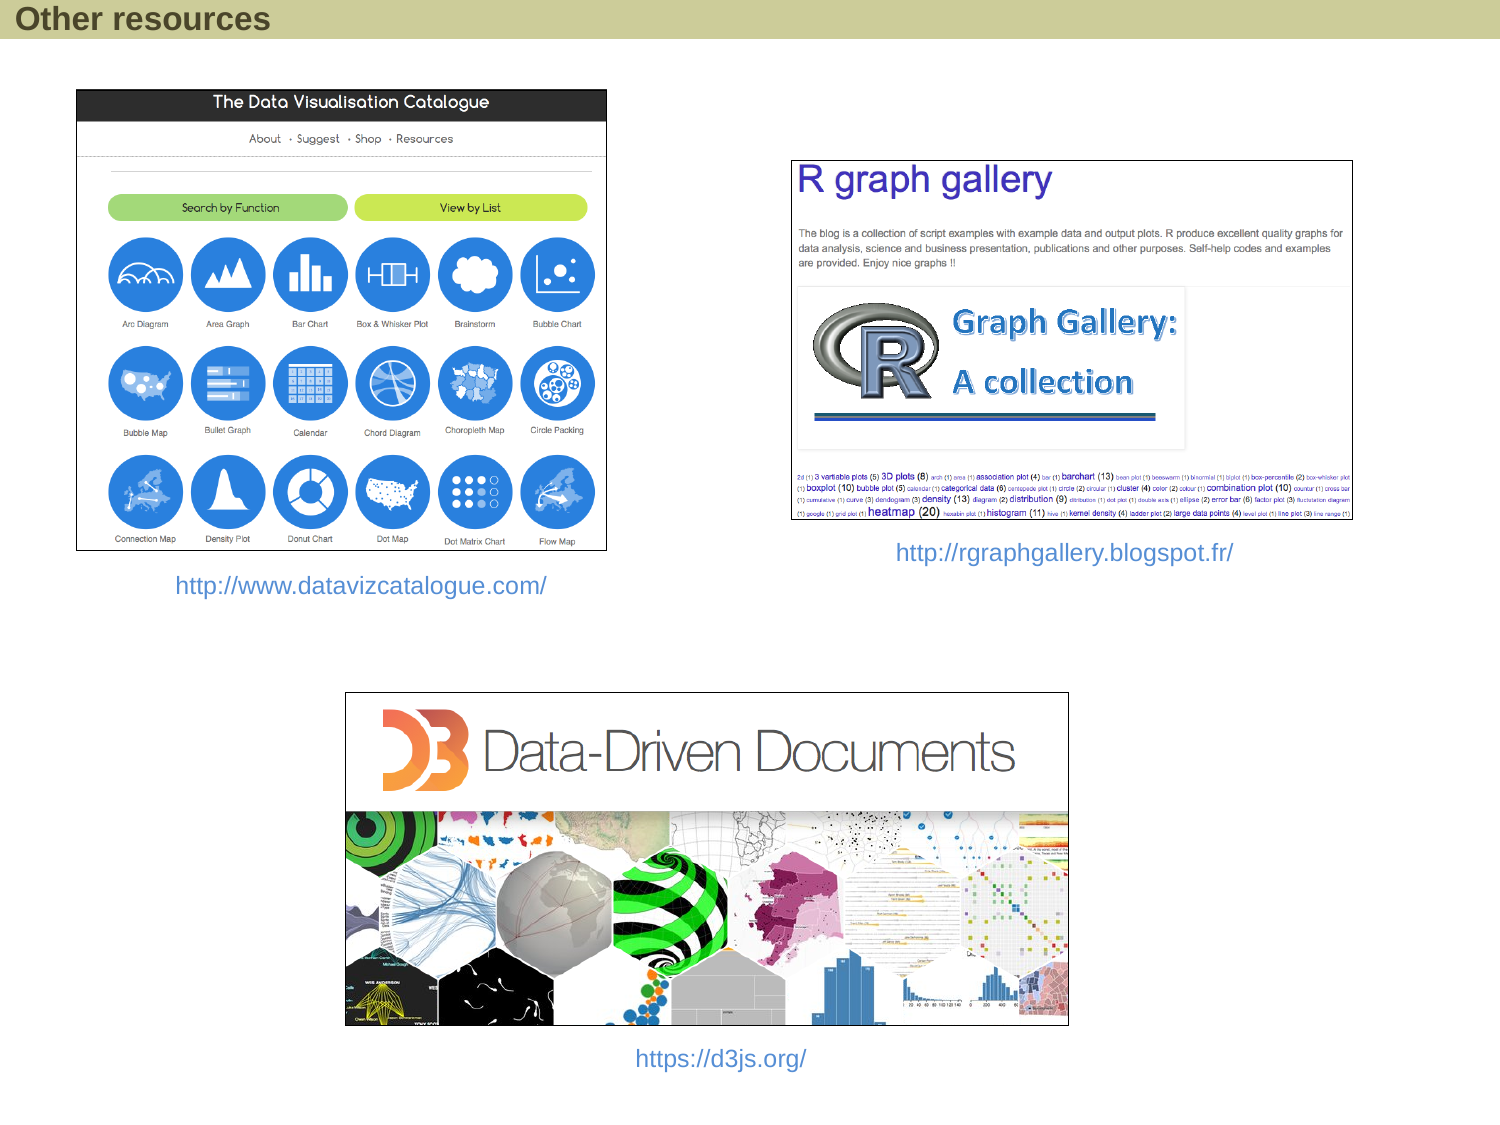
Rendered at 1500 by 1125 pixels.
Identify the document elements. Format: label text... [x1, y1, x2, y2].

text_box http://www.datavizcatalogue.com/ [160, 562, 563, 608]
picture [345, 692, 1070, 1026]
text_box https://d3js.org/ [620, 1035, 823, 1080]
text_box http://rgraphgallery.blogspot.fr/ [881, 529, 1250, 574]
picture [76, 89, 607, 551]
picture [791, 160, 1353, 521]
text_box Other resources [0, 0, 1353, 45]
